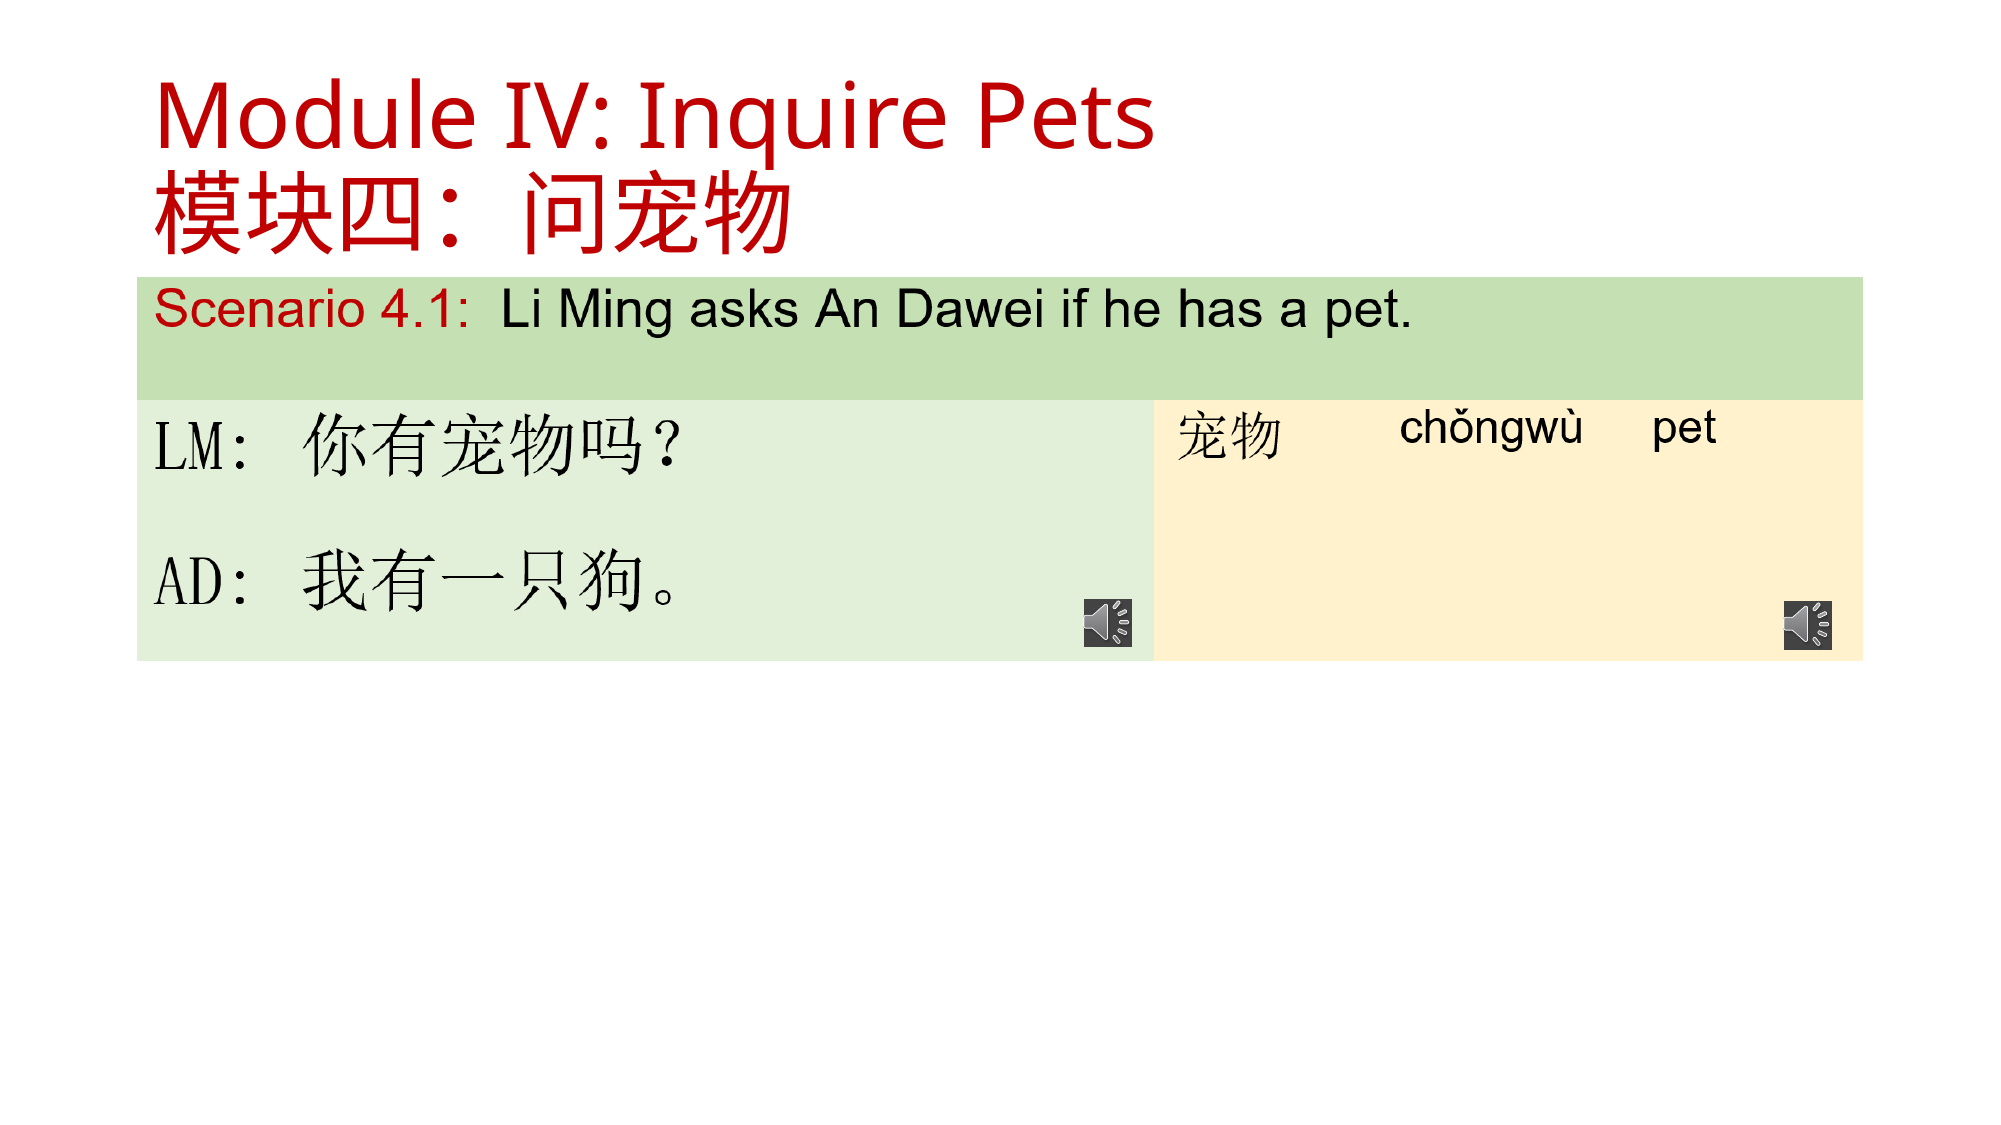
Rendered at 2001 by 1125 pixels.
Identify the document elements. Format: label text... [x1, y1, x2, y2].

picture [1782, 600, 1833, 651]
picture [1082, 598, 1133, 649]
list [137, 277, 1863, 661]
title Module IV: Inquire Pets 模块四：问宠物 [137, 59, 1863, 277]
